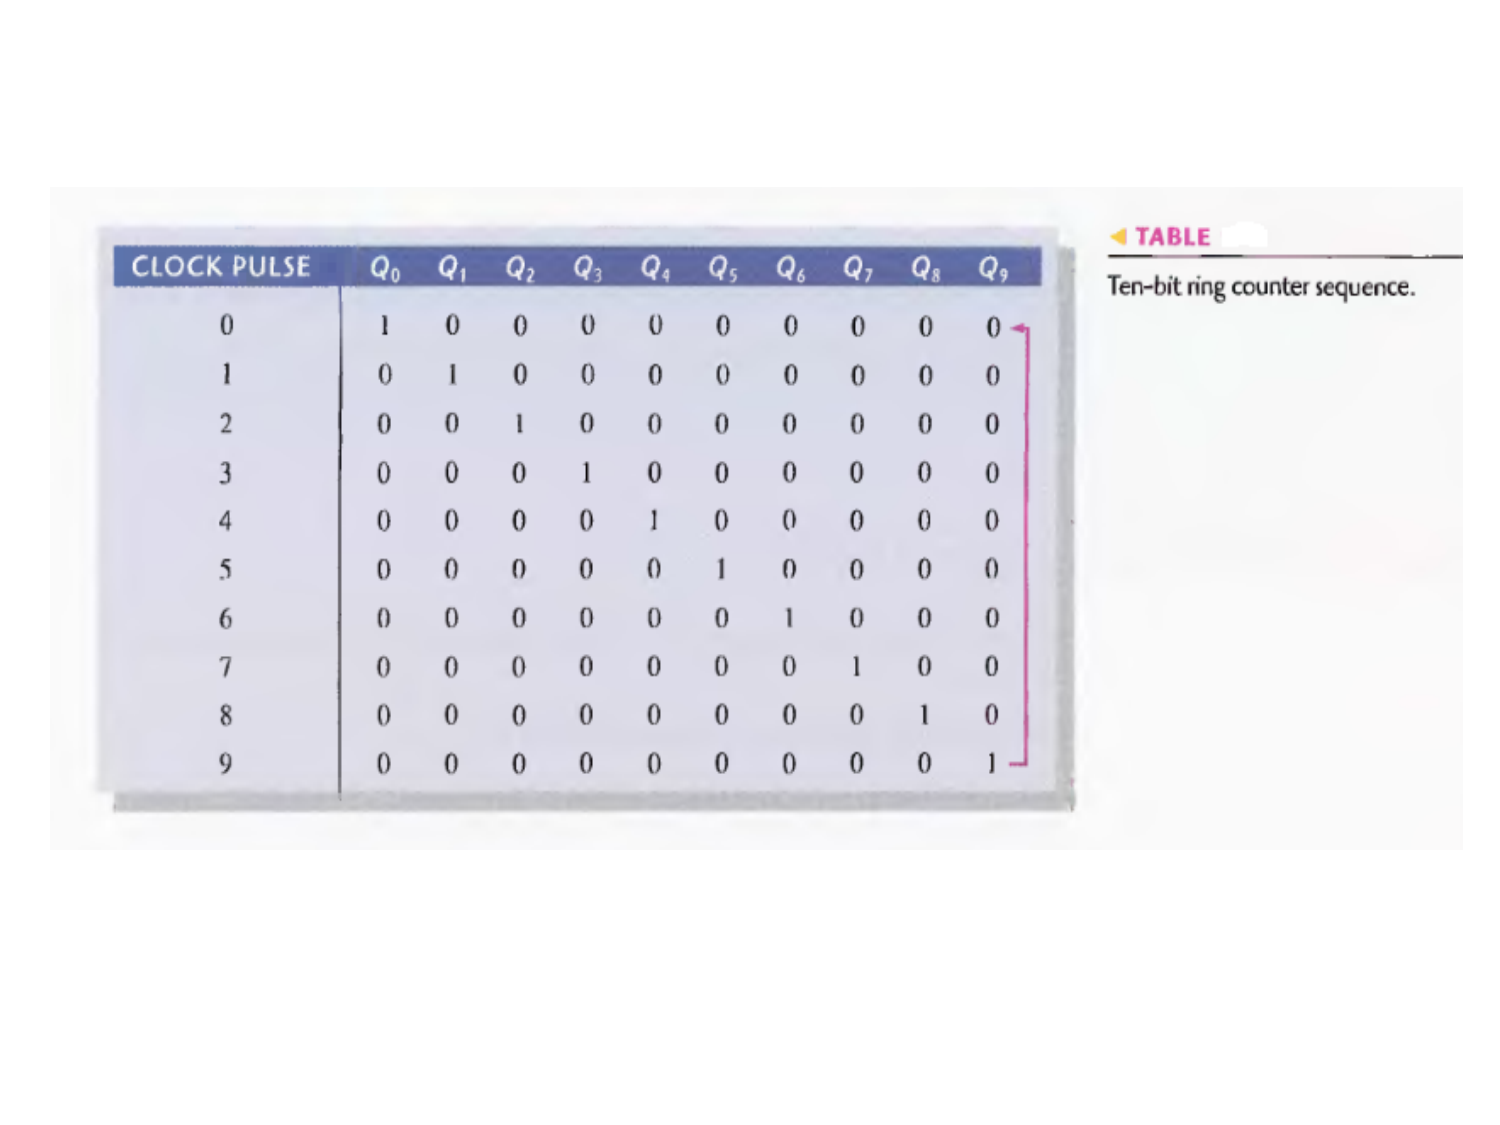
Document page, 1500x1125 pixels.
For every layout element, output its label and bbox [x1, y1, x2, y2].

picture [49, 187, 1463, 851]
